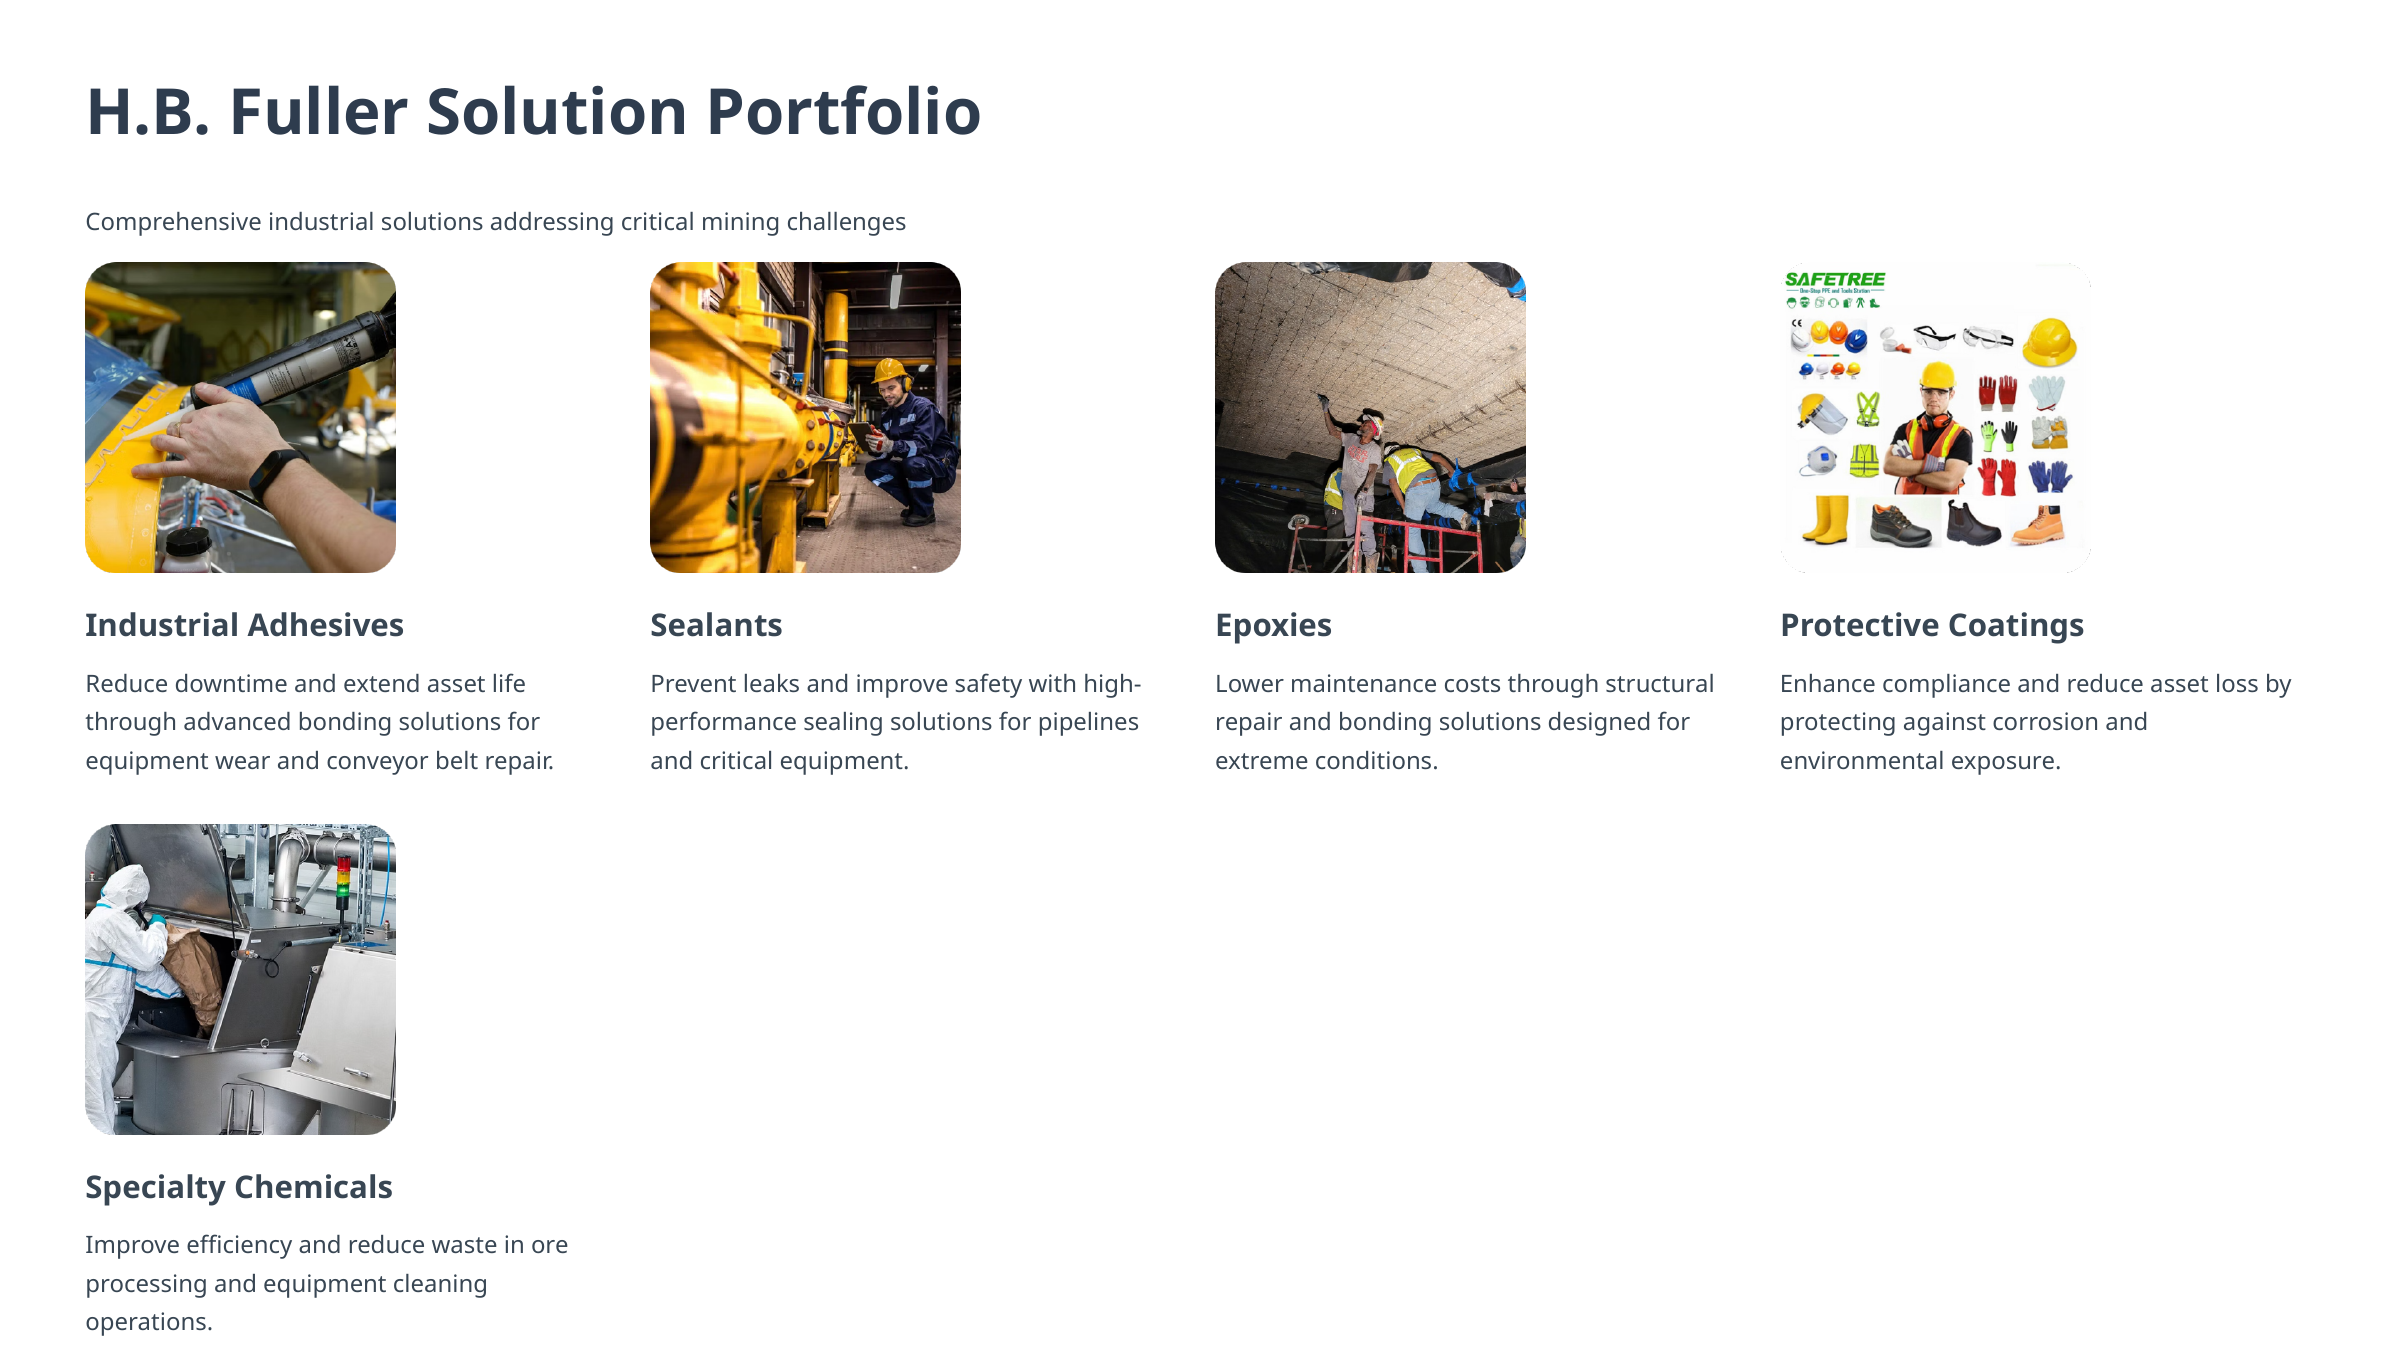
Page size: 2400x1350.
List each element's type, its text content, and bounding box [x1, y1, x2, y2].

text_box Lower maintenance costs through structural repair and bonding solutions designed for extreme conditions. [1215, 658, 1750, 776]
picture [1780, 262, 2091, 573]
text_box Industrial Adhesives [85, 603, 408, 644]
text_box Comprehensive industrial solutions addressing critical mining challenges [85, 196, 2315, 236]
picture [85, 824, 396, 1135]
text_box H.B. Fuller Solution Portfolio [85, 67, 884, 148]
text_box Reduce downtime and extend asset life through advanced bonding solutions for equipment wear and conveyor belt repair. [85, 658, 620, 776]
text_box Prevent leaks and improve safety with high-performance sealing solutions for pipelines and critical equipment. [650, 658, 1185, 776]
picture [650, 262, 961, 573]
text_box Enhance compliance and reduce asset loss by protecting against corrosion and environmental exposure. [1780, 658, 2315, 776]
text_box Epoxies [1215, 603, 1537, 644]
text_box Improve efficiency and reduce waste in ore processing and equipment cleaning operations. [85, 1219, 620, 1337]
text_box Specialty Chemicals [85, 1164, 408, 1206]
picture [1215, 262, 1526, 573]
text_box Protective Coatings [1780, 603, 2102, 644]
text_box Sealants [650, 603, 972, 644]
picture [85, 262, 396, 573]
